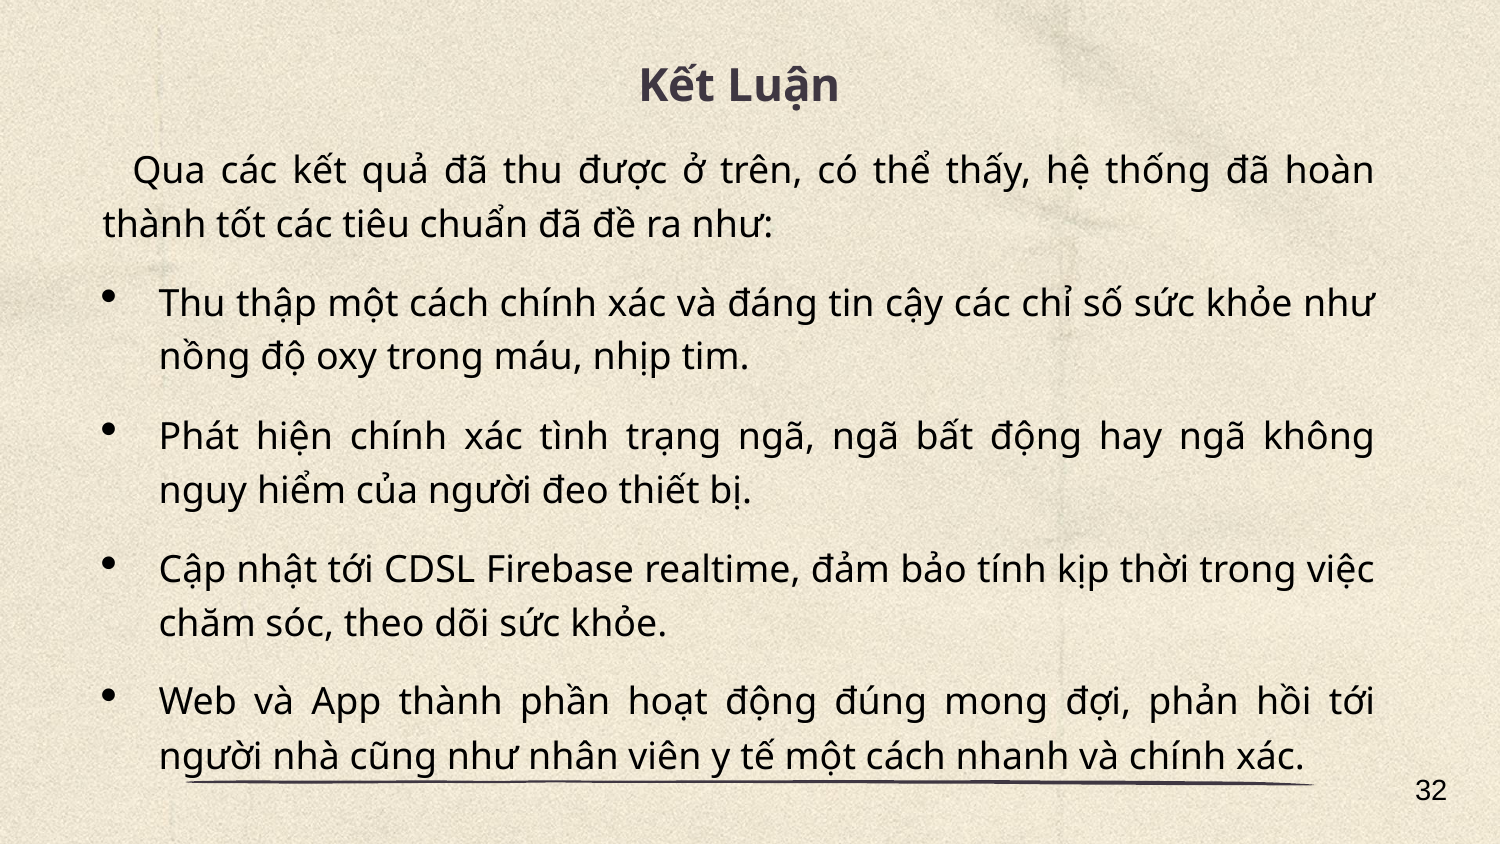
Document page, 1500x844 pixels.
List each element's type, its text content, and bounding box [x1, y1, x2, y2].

text_box 32 [1400, 763, 1463, 814]
picture [0, 0, 1500, 844]
text_box Qua các kết quả đã thu được ở trên, có thể thấy, hệ thống đã hoàn thành tốt các tiêu chuẩn đã đề ra như: Thu thập một cách chính xác và đáng tin cậy các chỉ số sức khỏe như nồng độ oxy trong máu, nhịp tim. Phát hiện chính xác tình trạng ngã, ngã bất động hay ngã không nguy hiểm của người đeo thiết bị. Cập nhật tới CDSL Firebase realtime, đảm bảo tính kịp thời trong việc chăm sóc, theo dõi sức khỏe. Web và App thành phần hoạt động đúng mong đợi, phản hồi tới người nhà cũng như nhân viên y tế một cách nhanh và chính xác. [87, 129, 1391, 784]
text_box Kết Luận [622, 48, 856, 119]
